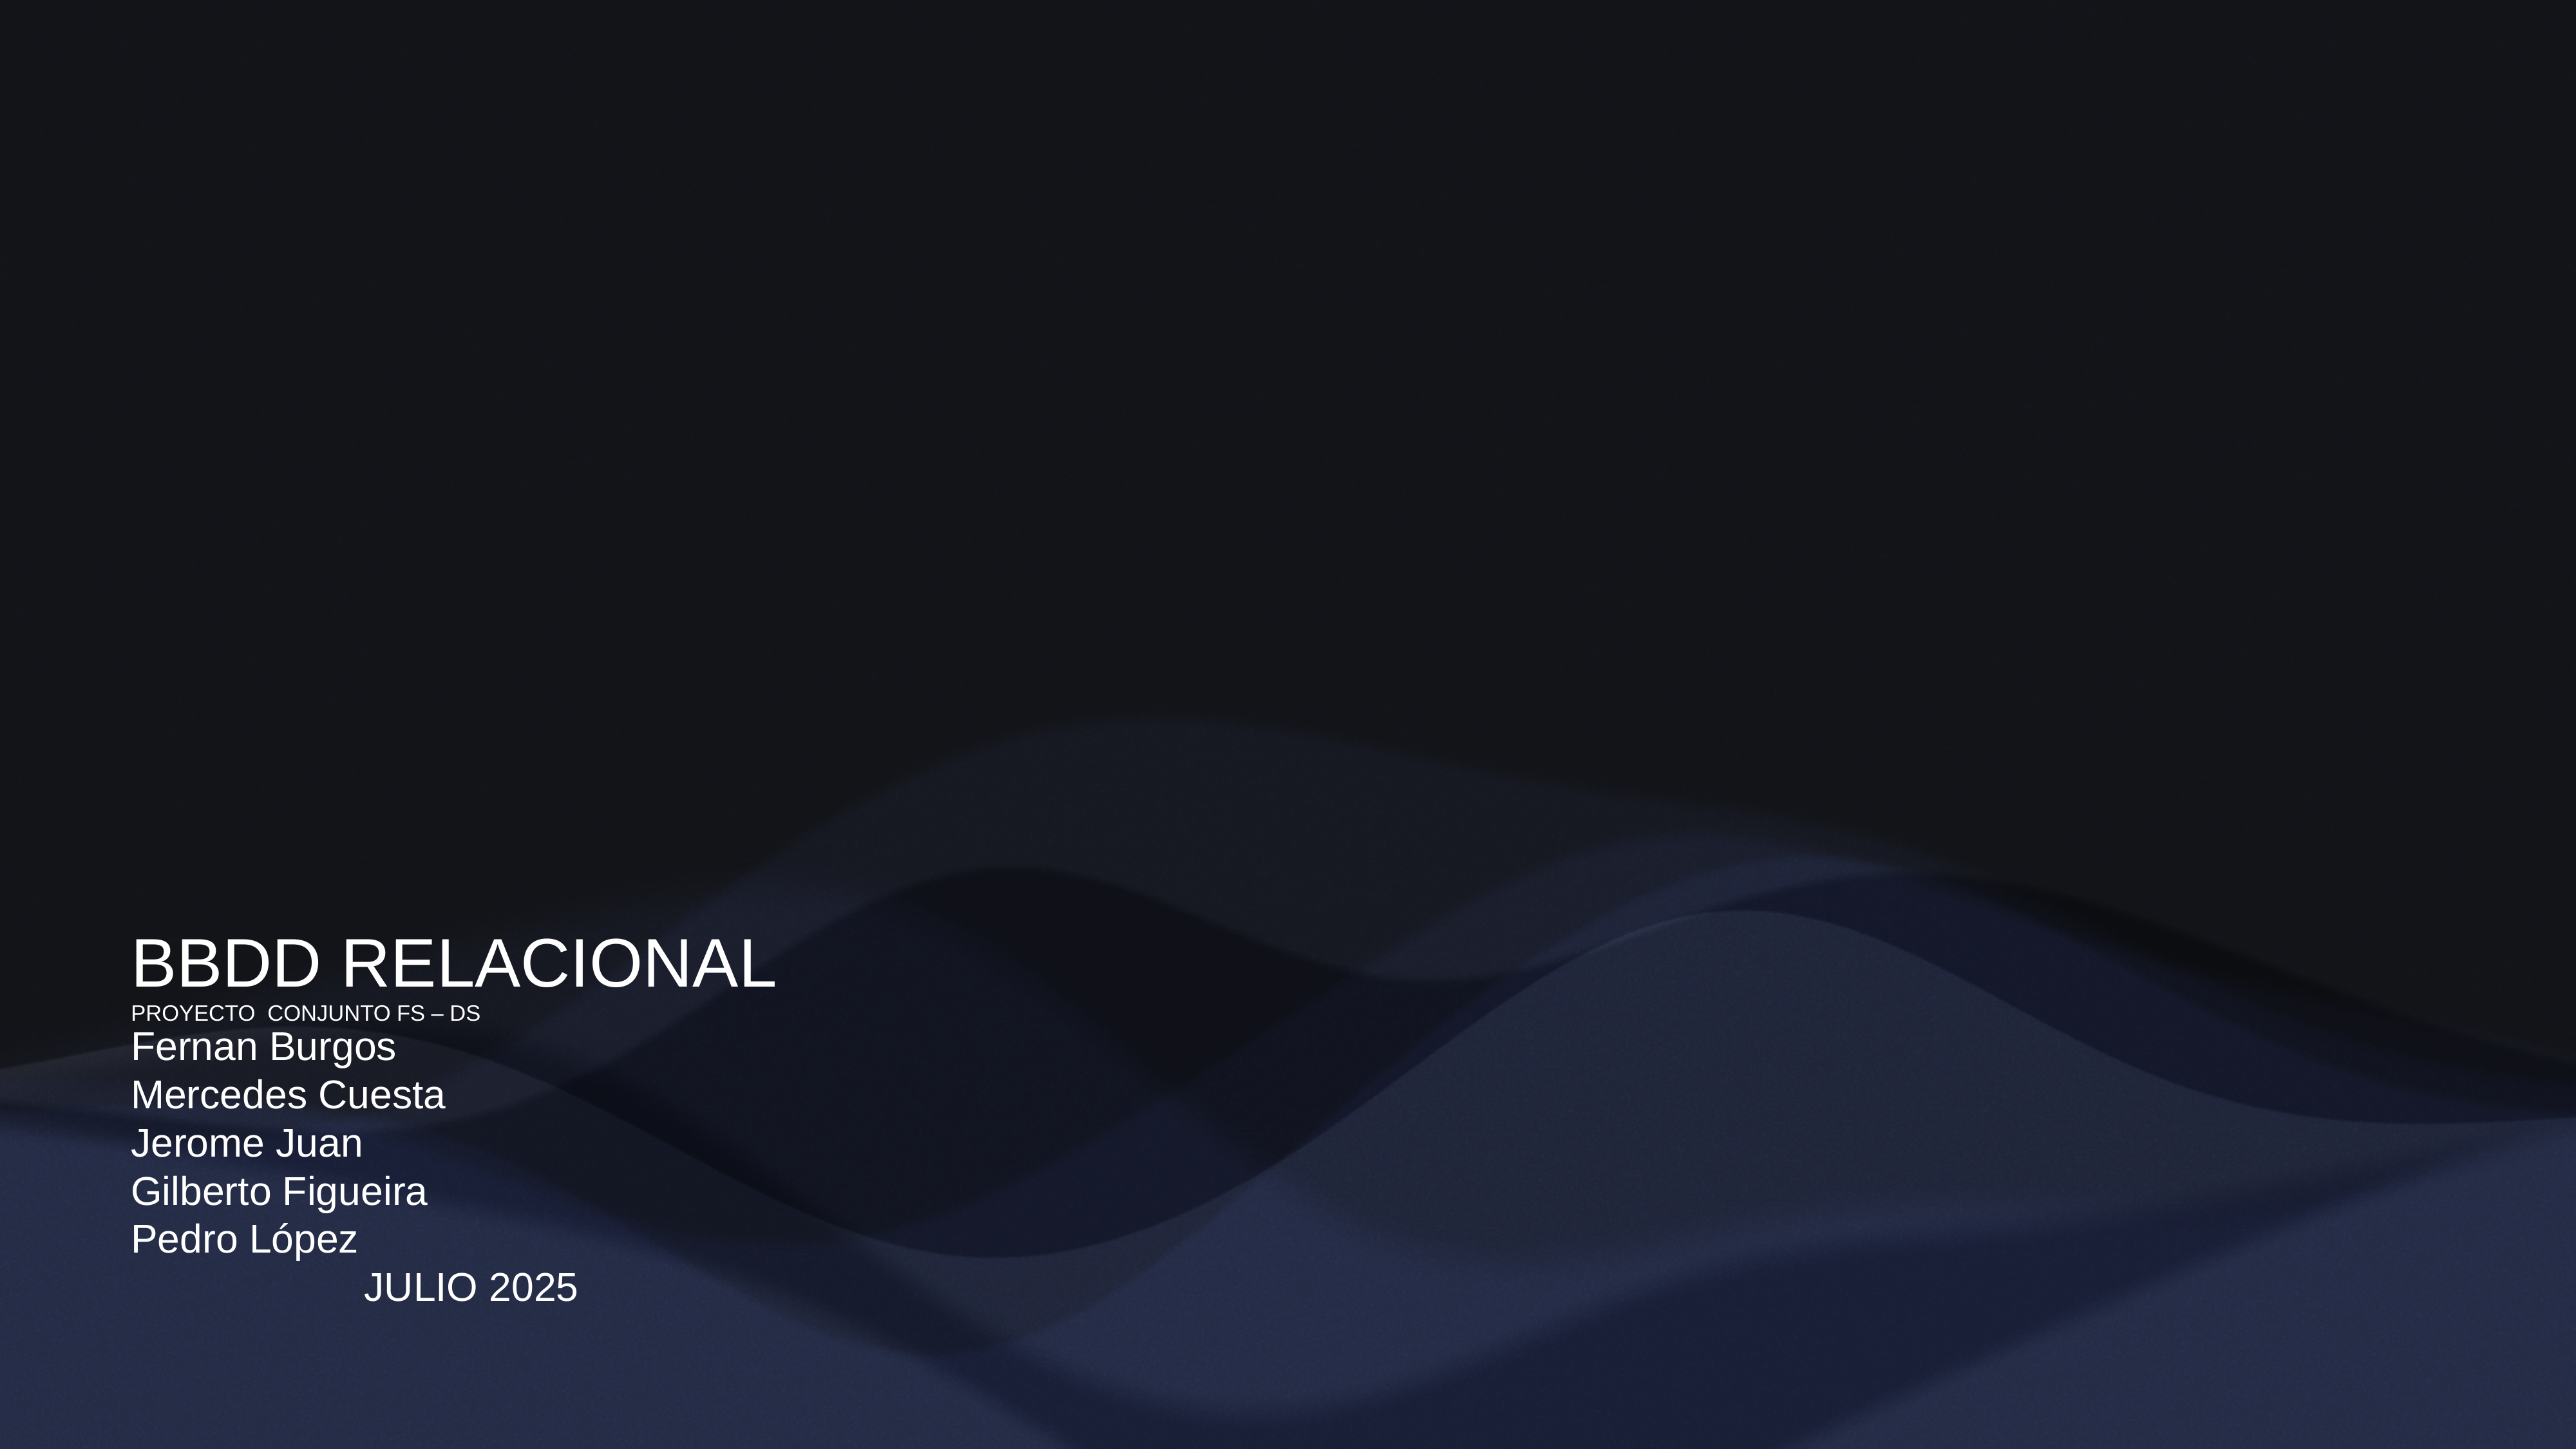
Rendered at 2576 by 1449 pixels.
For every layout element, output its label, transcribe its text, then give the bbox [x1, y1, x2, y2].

title BBDD RELACIONAL PROYECTO CONJUNTO FS – DS [125, 566, 2447, 1059]
picture [0, 0, 2576, 1449]
text_box Fernan Burgos Mercedes Cuesta Jerome Juan Gilberto Figueira Pedro López JULIO 2025 [126, 1014, 2478, 1315]
